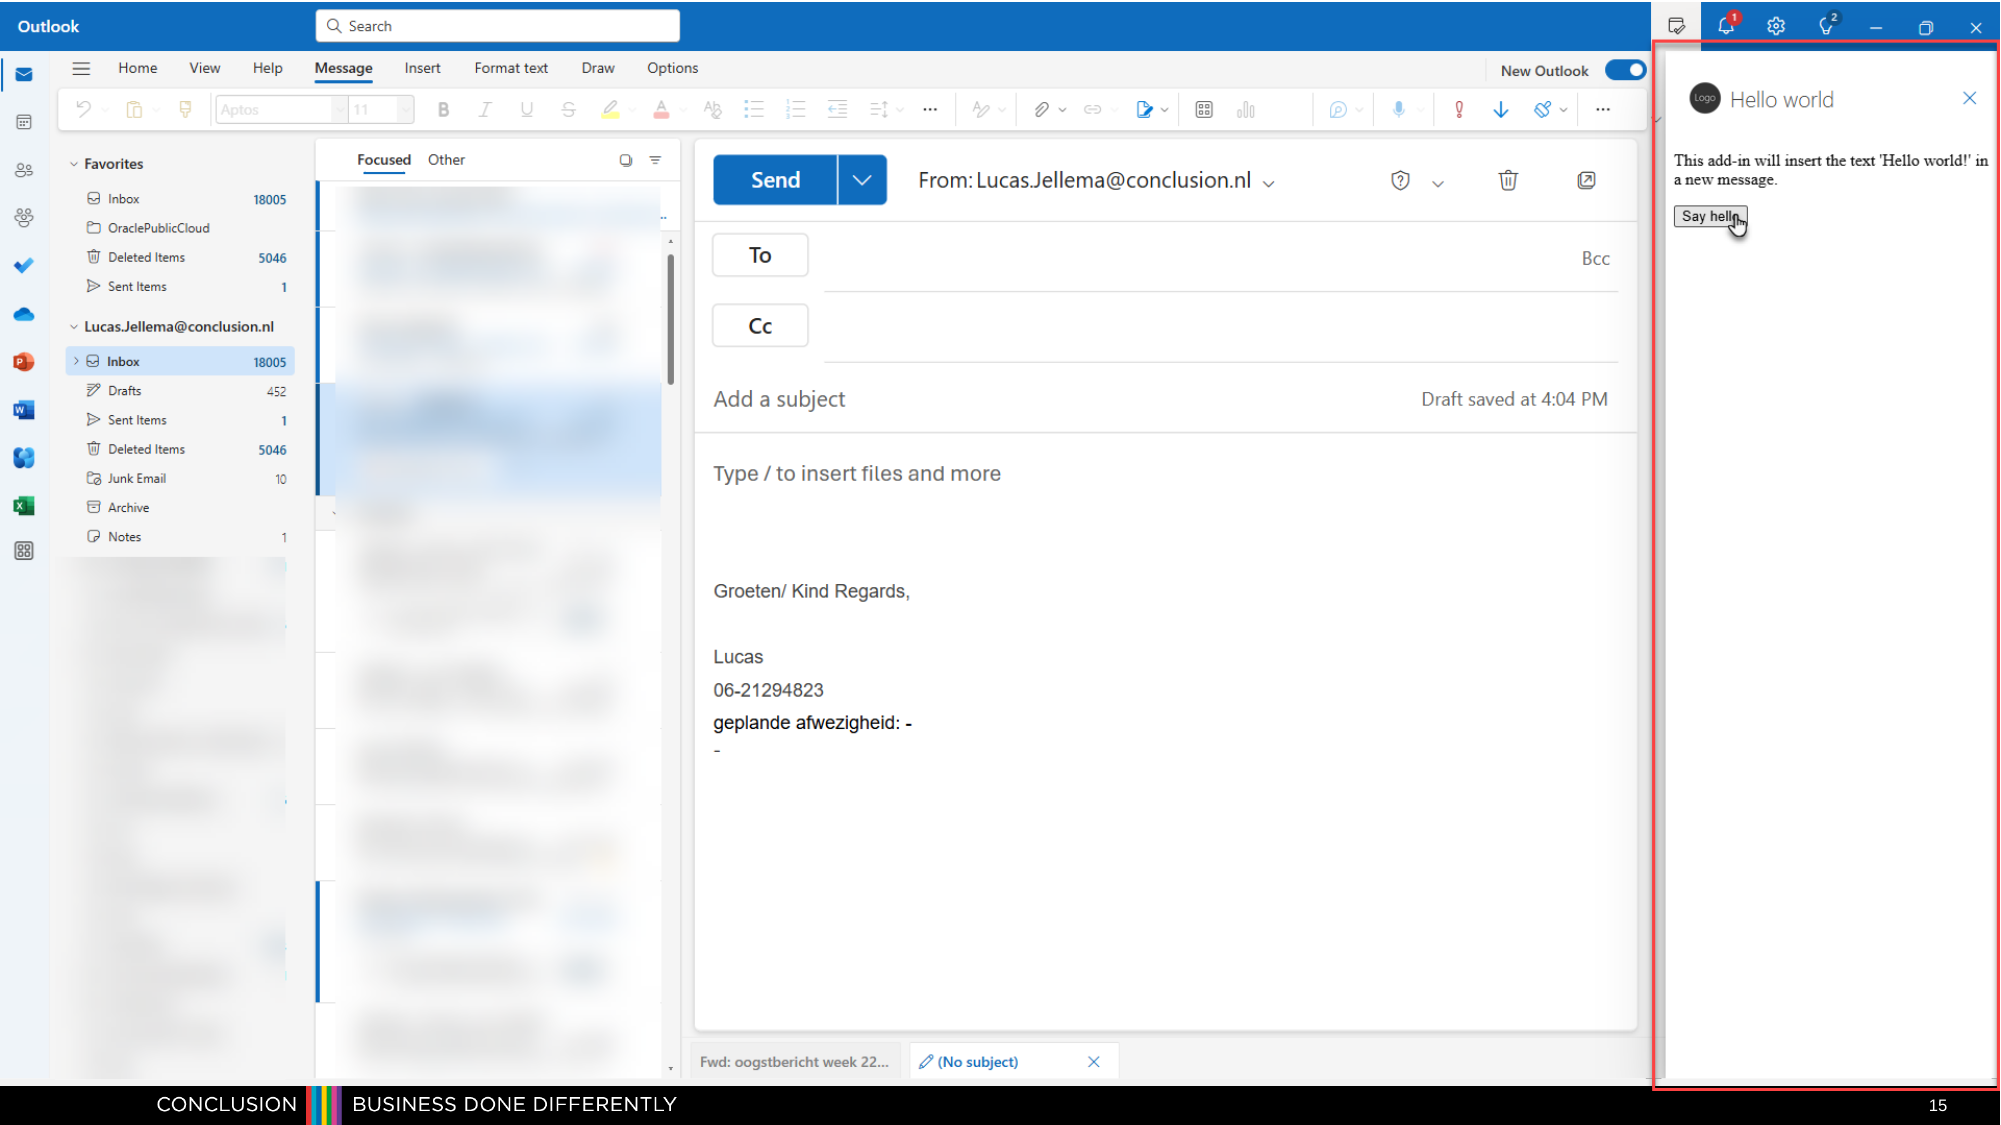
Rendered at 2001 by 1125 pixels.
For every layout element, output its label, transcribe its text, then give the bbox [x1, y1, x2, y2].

picture [0, 2, 2000, 1125]
slide_number 15 [1915, 1094, 1948, 1119]
